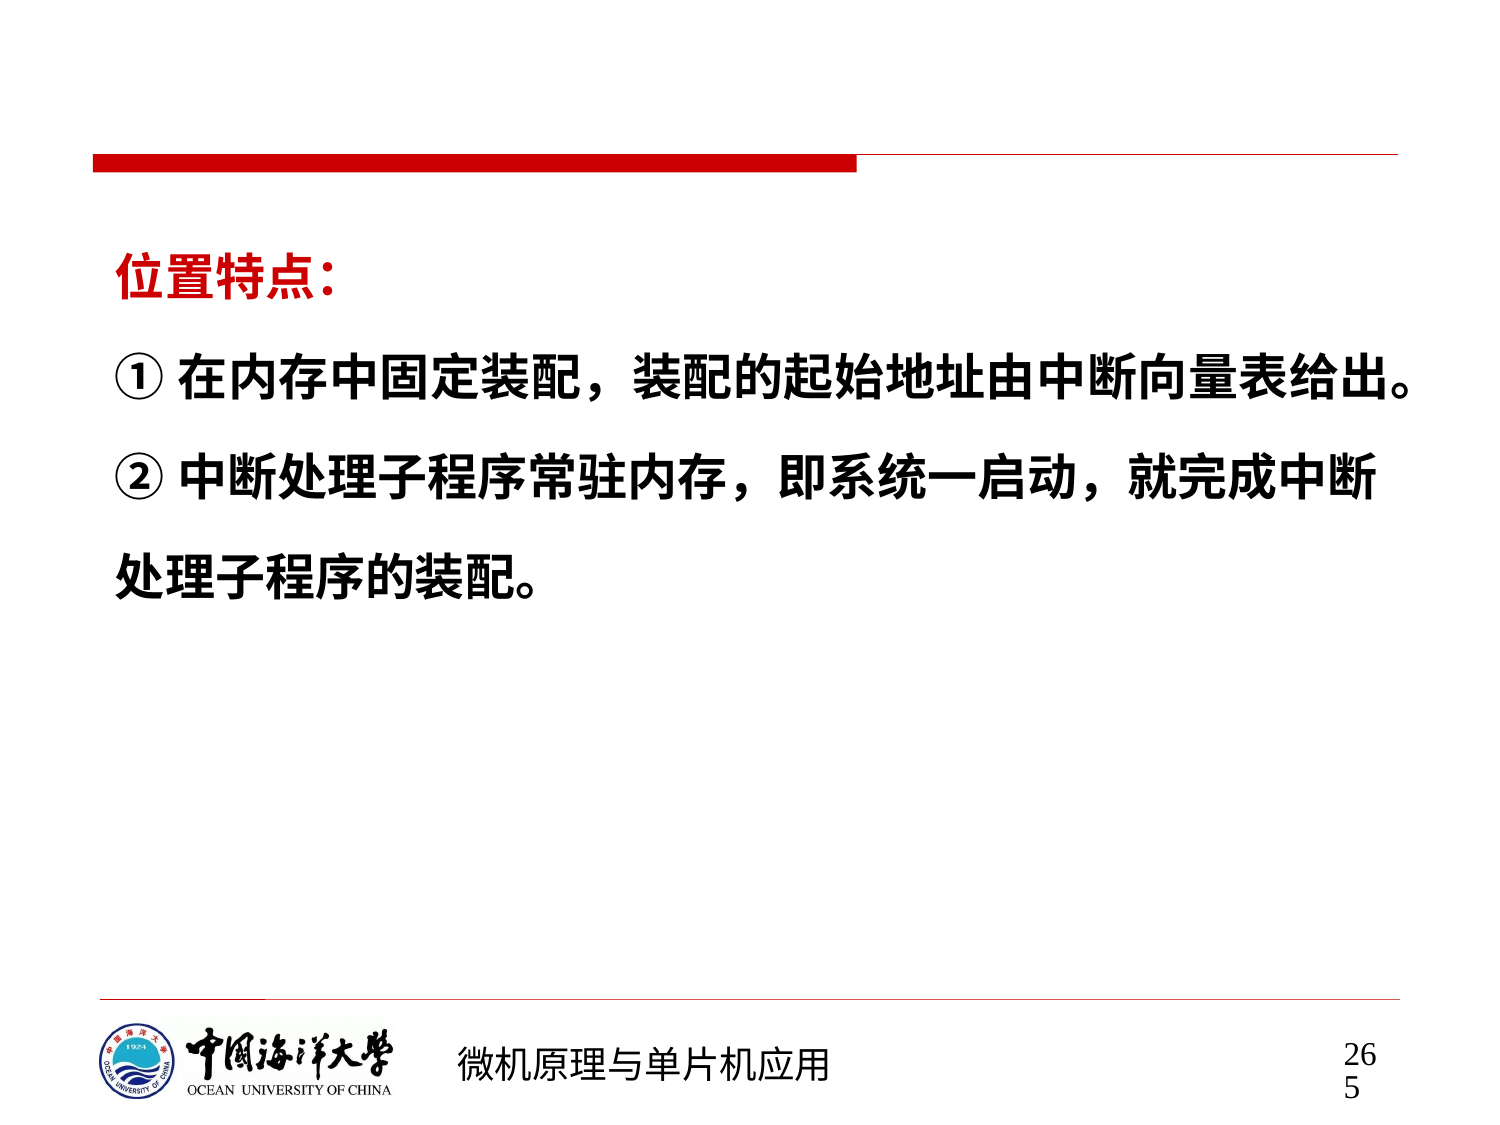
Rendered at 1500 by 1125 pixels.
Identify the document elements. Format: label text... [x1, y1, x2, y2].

list 位置特点： ①在内存中固定装配，装配的起始地址由中断向量表给出。 ②中断处理子程序常驻内存，即系统一启动，就完成中断 处理子程序的装配。 [99, 208, 1406, 982]
picture [99, 1017, 396, 1099]
slide_number 265 [1328, 1024, 1407, 1103]
